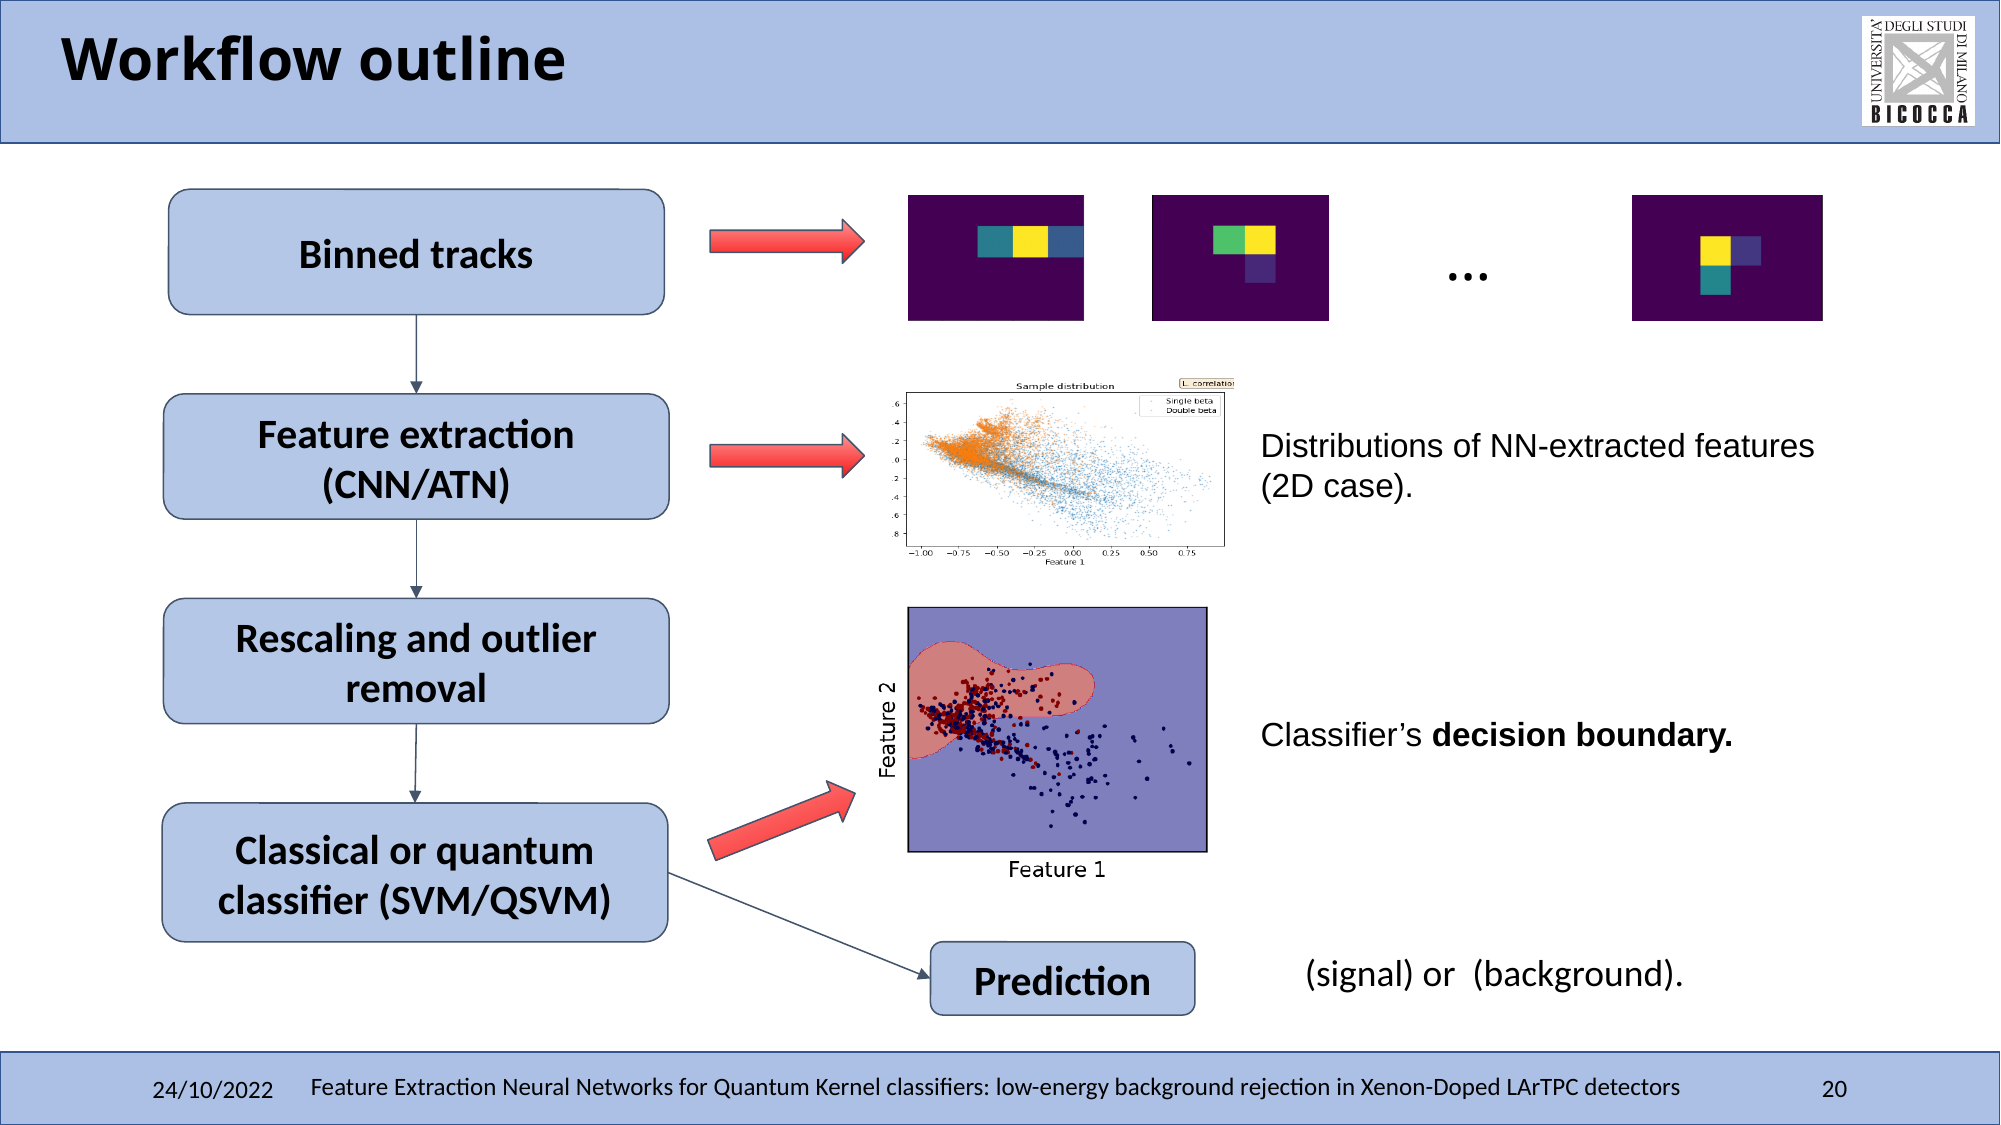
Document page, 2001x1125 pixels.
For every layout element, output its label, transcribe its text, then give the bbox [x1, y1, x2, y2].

text_box [0, 0, 2000, 144]
text_box Rescaling and outlier removal [163, 598, 670, 724]
text_box [0, 1051, 2000, 1125]
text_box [908, 195, 1824, 321]
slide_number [137, 1058, 588, 1119]
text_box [667, 872, 931, 979]
text_box Prediction [930, 941, 1195, 1016]
text_box Binned tracks [168, 189, 665, 315]
text_box [710, 219, 865, 264]
text_box [707, 780, 856, 861]
text_box Distributions of NN-extracted features (2D case). [1240, 404, 1892, 525]
picture [1862, 16, 1975, 127]
picture [861, 601, 1234, 895]
title Workflow outline [46, 14, 1726, 109]
text_box Feature extraction (CNN/ATN) [163, 393, 670, 520]
footer Feature Extraction Neural Networks for Quantum Kernel classifiers: low-energy background rejection in Xenon-Doped LArTPC detectors ​ [256, 1055, 1744, 1115]
text_box Classifier’s decision boundary. [1240, 692, 1767, 773]
picture [891, 377, 1234, 569]
slide_number 20 [1412, 1057, 1863, 1118]
text_box [710, 433, 865, 478]
text_box Classical or quantum classifier (SVM/QSVM) [162, 802, 668, 942]
